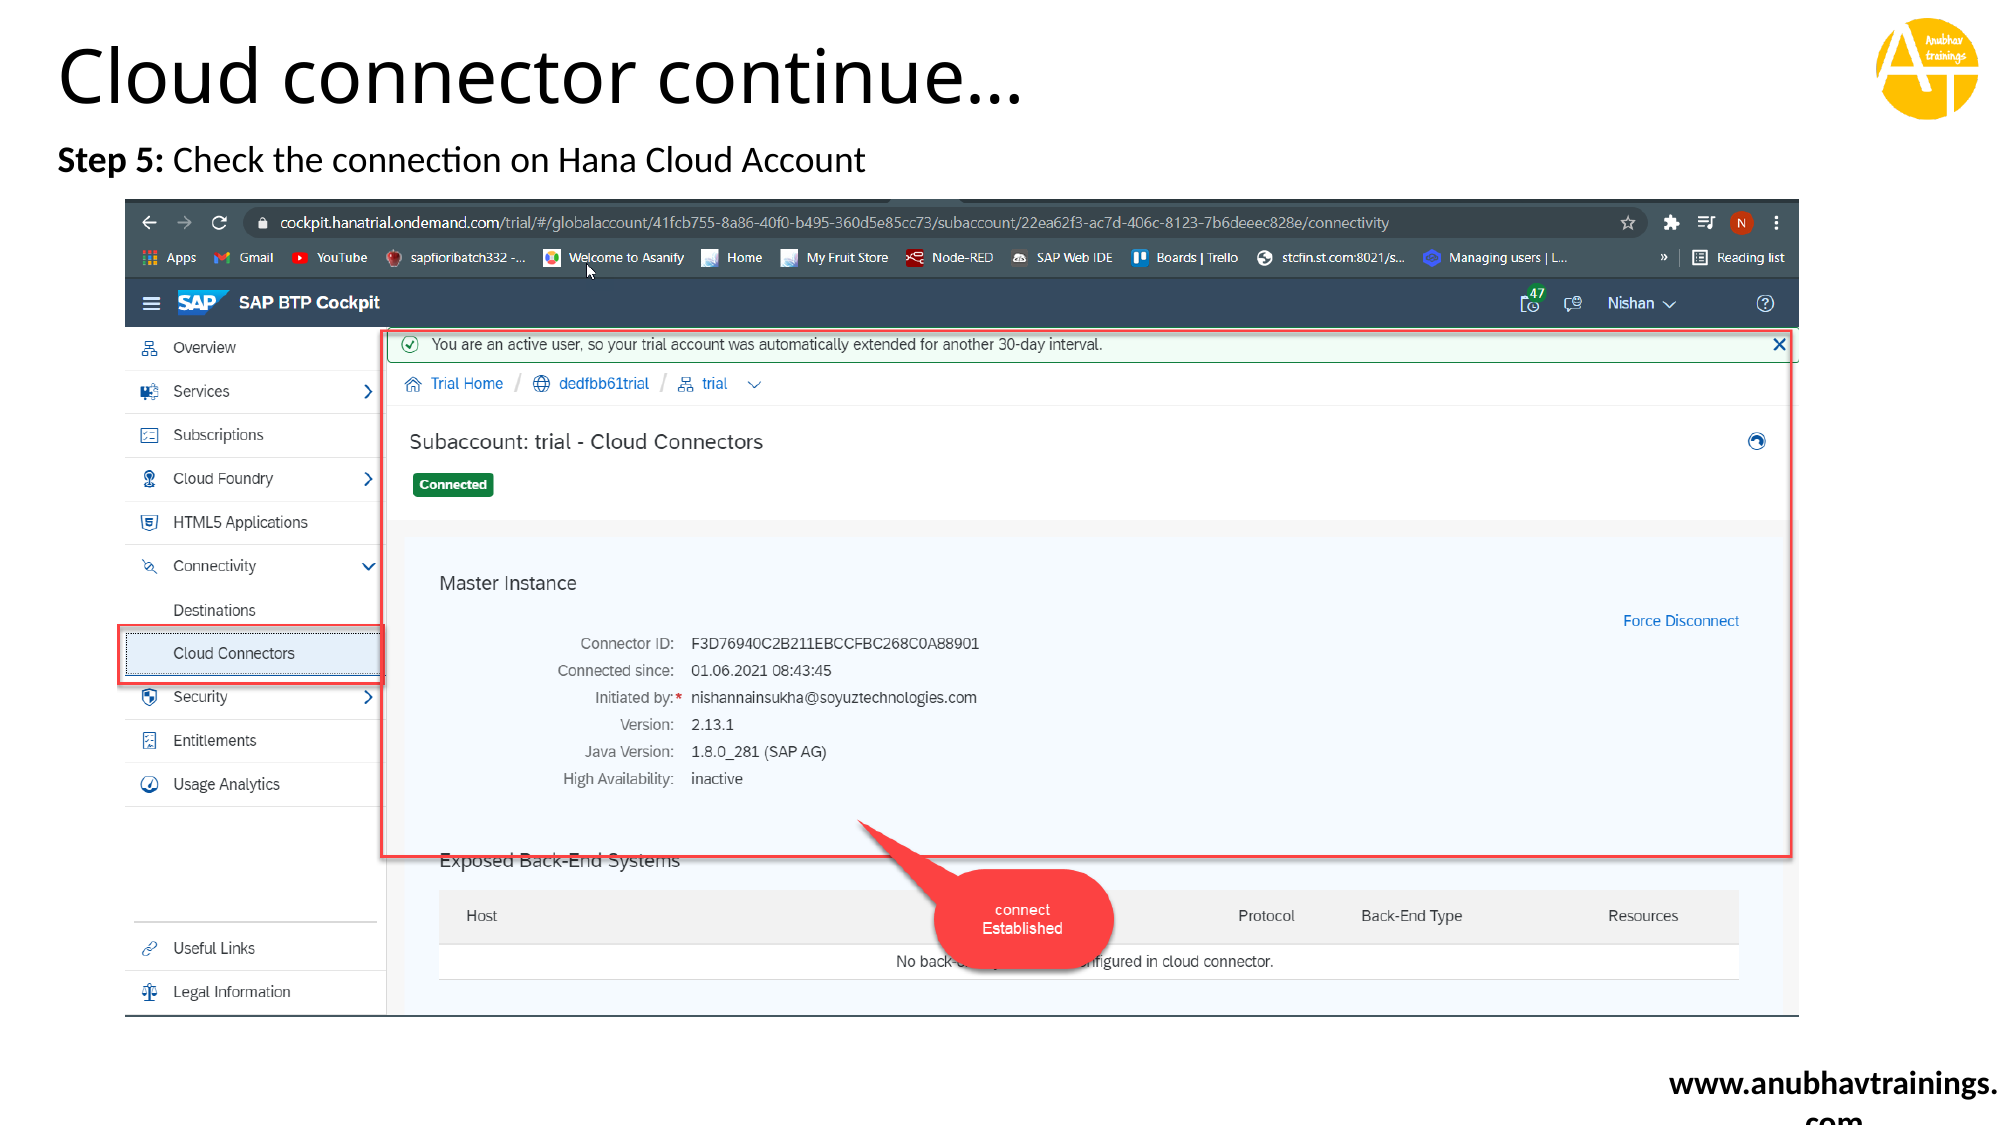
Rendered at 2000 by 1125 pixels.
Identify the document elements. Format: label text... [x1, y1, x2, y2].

picture [117, 199, 1800, 1018]
text_box Step 5: Check the connection on Hana Cloud Account [42, 127, 1874, 188]
picture [1866, 11, 1985, 129]
text_box Cloud connector continue… [42, 31, 1318, 127]
footer www.anubhavtrainings.com [1669, 1088, 2000, 1114]
